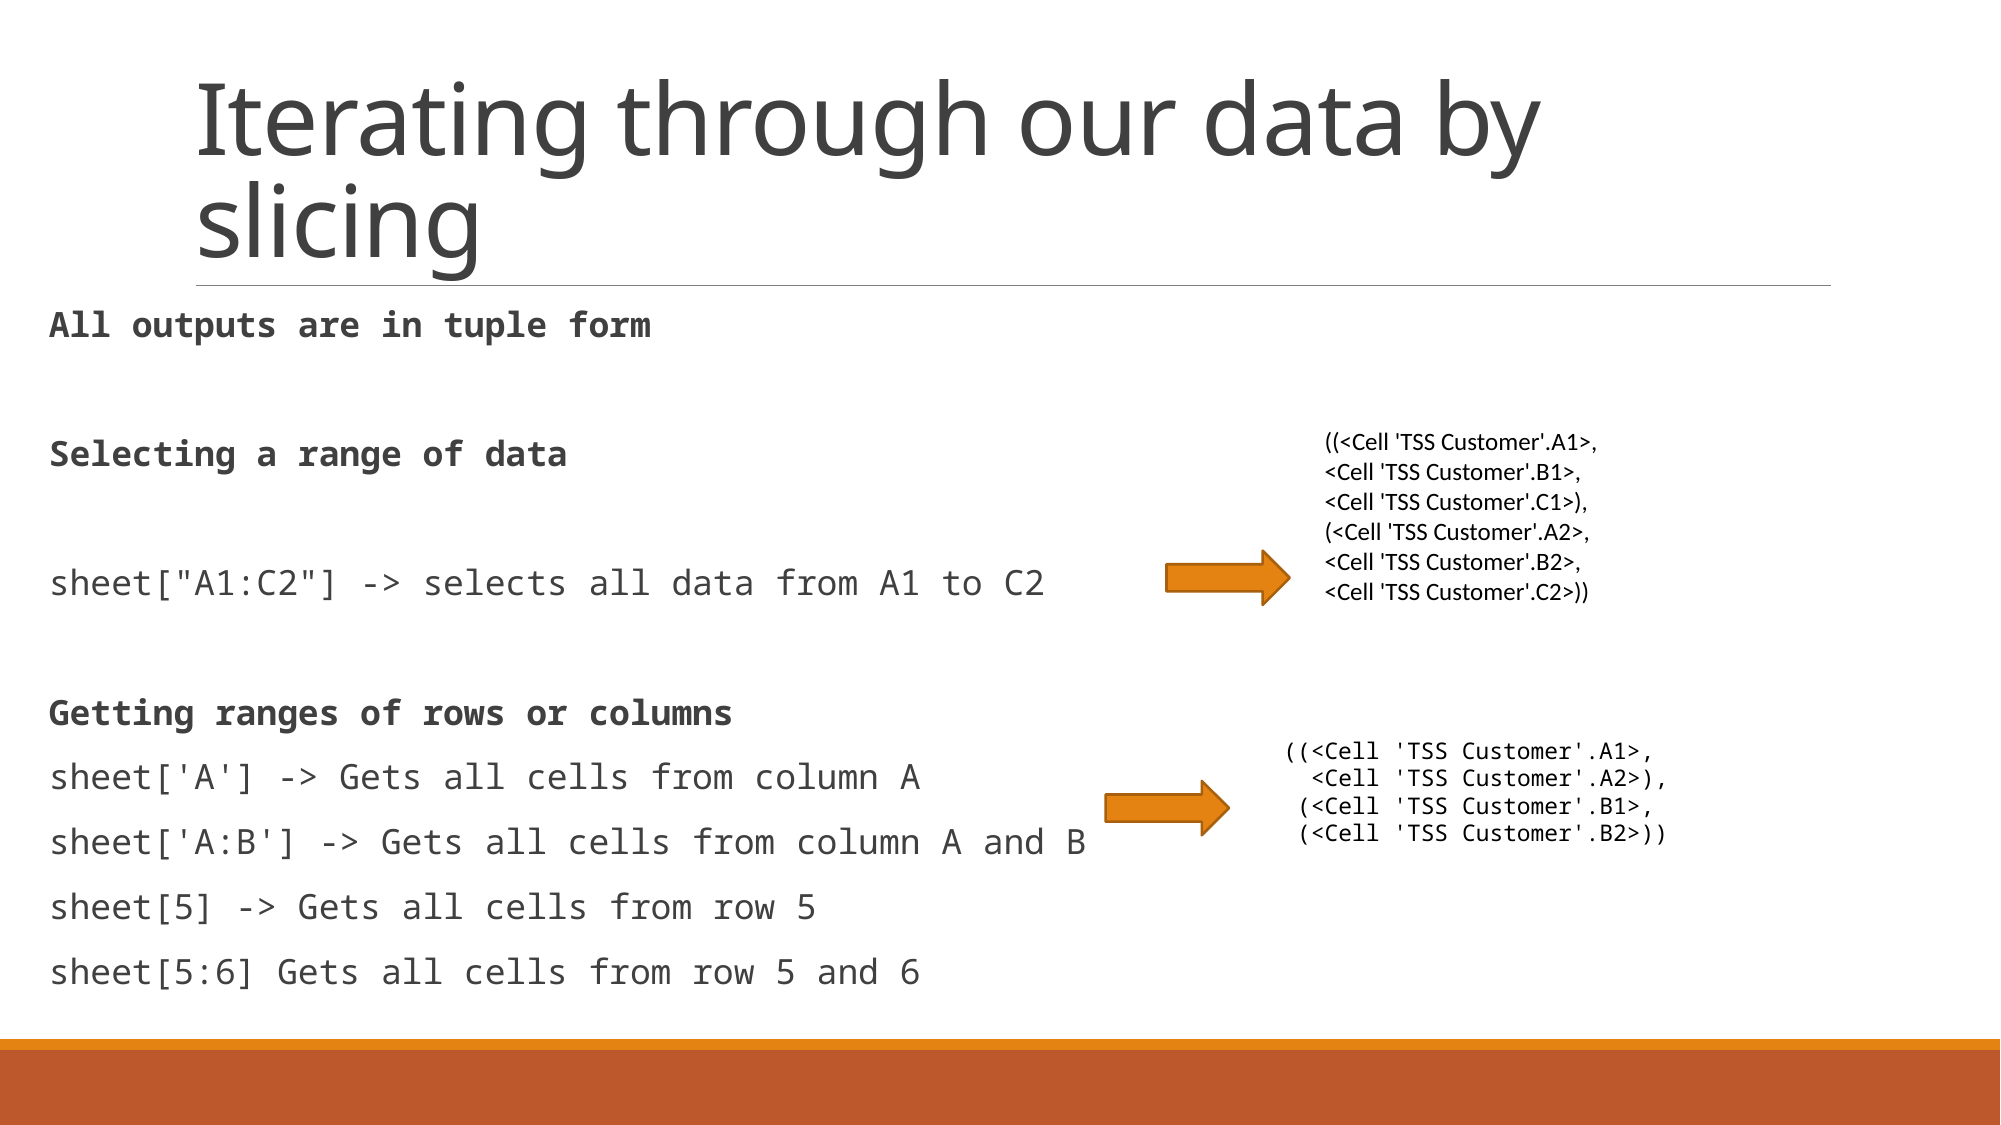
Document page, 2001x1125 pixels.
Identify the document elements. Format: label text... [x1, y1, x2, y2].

text_box ((<Cell 'TSS Customer'.A1>, <Cell 'TSS Customer'.A2>), (<Cell 'TSS Customer'.B1>, (<Cell 'TSS Customer'.B2>)) [1268, 728, 1694, 854]
text_box ((<Cell 'TSS Customer'.A1>, <Cell 'TSS Customer'.B1>, <Cell 'TSS Customer'.C1>), (<Cell 'TSS Customer'.A2>, <Cell 'TSS Customer'.B2>, <Cell 'TSS Customer'.C2>)) [1309, 418, 1619, 613]
title Iterating through our data by slicing [180, 47, 1830, 285]
text_box [1165, 549, 1291, 607]
list All outputs are in tuple form Selecting a range of data sheet["A1:C2"] -> selects all data from A1 to C2 Getting ranges of rows or columns sheet['A'] -> Gets all cells from column A sheet['A:B'] -> Gets all cells from column A and B sheet[5] -> Gets all cells from row 5 sheet[5:6] Gets all cells from row 5 and 6 [33, 299, 1129, 1014]
text_box [1104, 779, 1230, 837]
